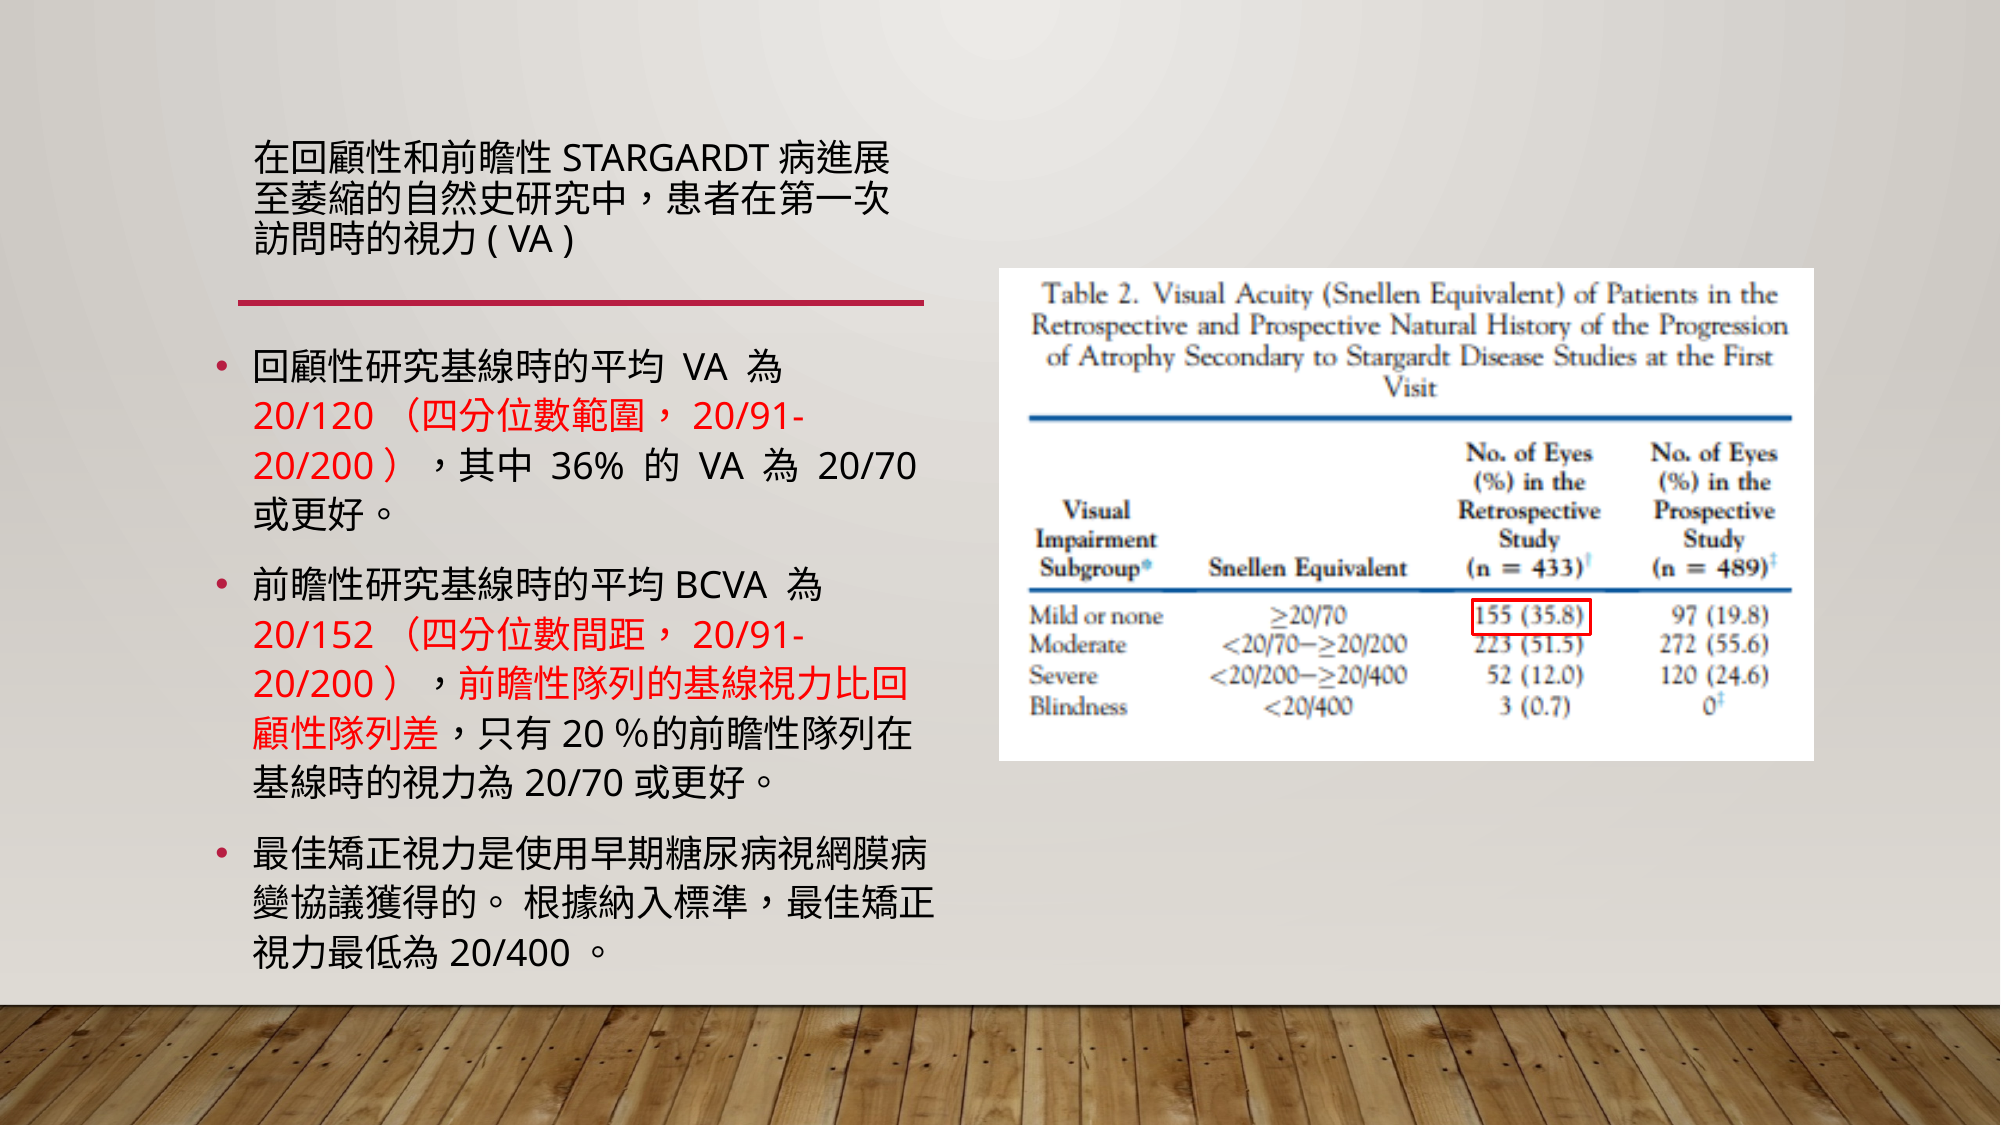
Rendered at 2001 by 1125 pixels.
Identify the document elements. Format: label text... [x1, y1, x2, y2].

text_box [0, 0, 2000, 330]
picture [0, 1006, 2000, 1125]
title 在回顧性和前瞻性Stargardt病進展至萎縮的自然史研究中，患者在第一次訪問時的視力( VA ) [238, 131, 924, 302]
text_box [0, 330, 2000, 1004]
list 回顧性研究基線時的平均 VA 為 20/120（四分位數範圍，20/91-20/200），其中 36% 的 VA 為 20/70 或更好。 前瞻性研究基線時的平均BCVA 為20/152（四分位數間距，20/91-20/200），前瞻性隊列的基線視力比回顧性隊列差，只有20％的前瞻性隊列在基線時的視力為20/70或更好。 最佳矯正視力是使用早期糖尿病視網膜病變協議獲得的。 根據納入標準，最佳矯正視力最低為20/400。 [200, 330, 960, 993]
picture [999, 268, 1814, 761]
